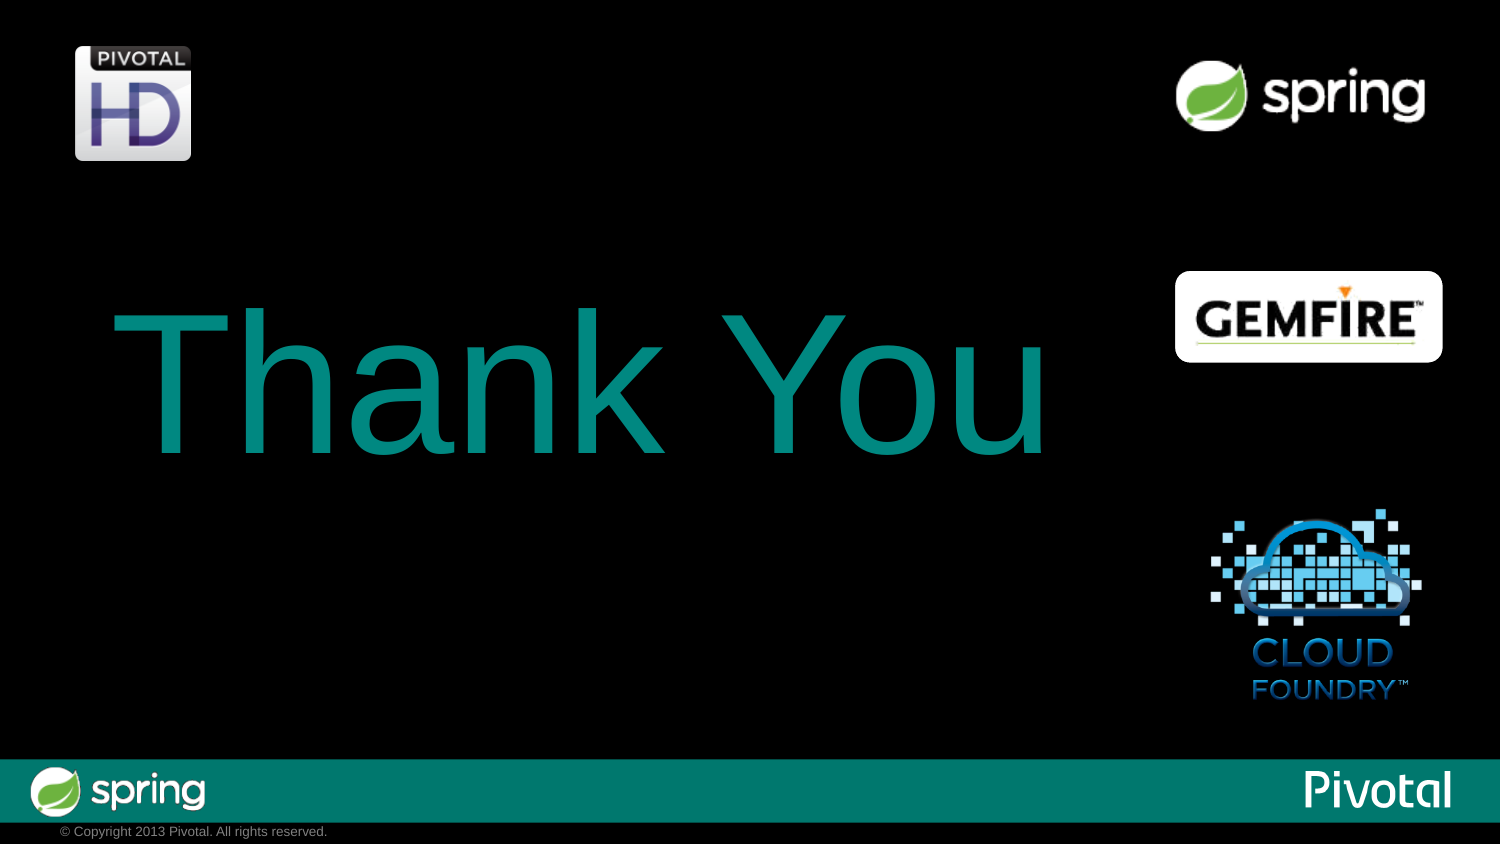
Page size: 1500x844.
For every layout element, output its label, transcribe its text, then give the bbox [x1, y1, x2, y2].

picture [1, 754, 219, 829]
picture [1134, 41, 1444, 149]
picture [1304, 768, 1452, 811]
picture [75, 45, 191, 162]
title Thank You [109, 274, 1103, 497]
picture [1201, 484, 1444, 728]
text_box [1173, 269, 1444, 364]
